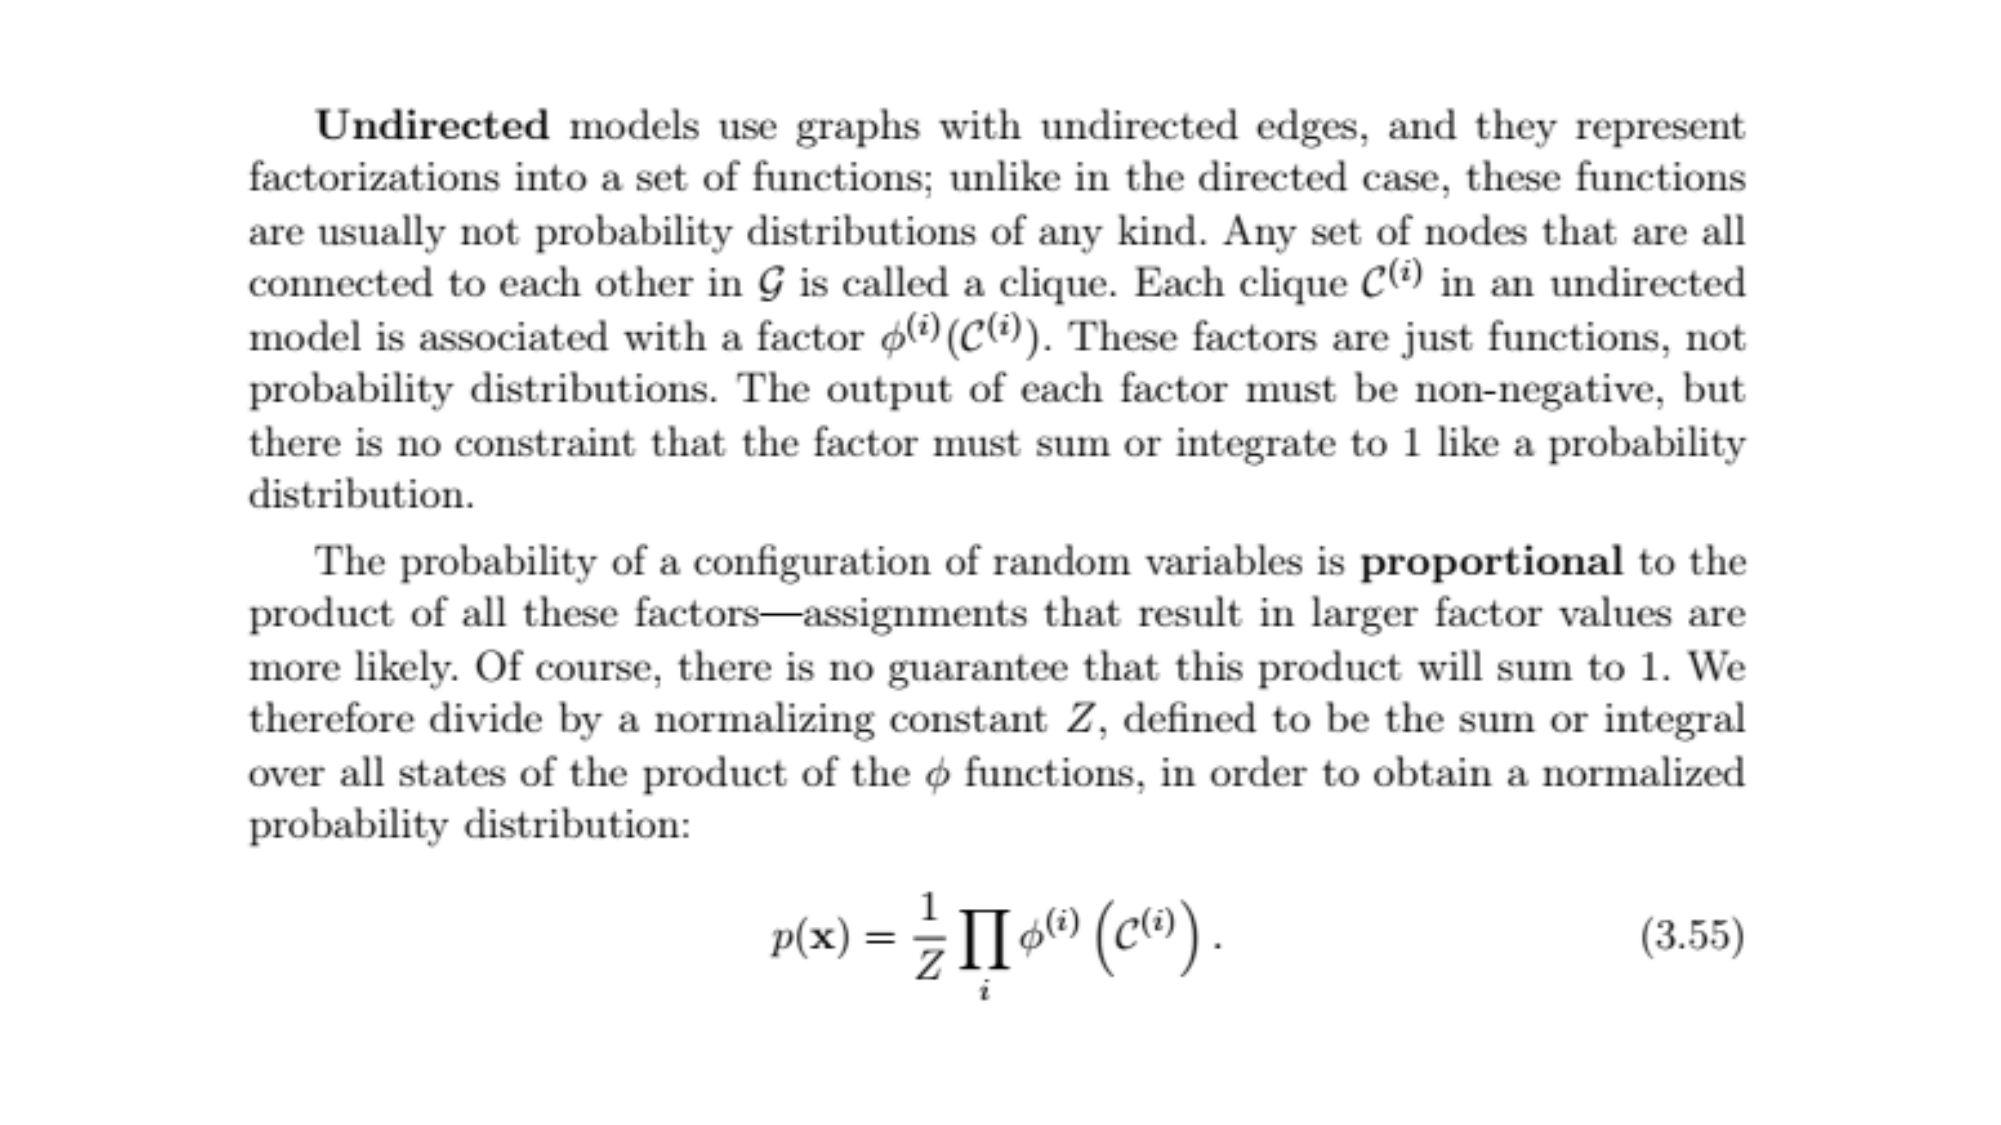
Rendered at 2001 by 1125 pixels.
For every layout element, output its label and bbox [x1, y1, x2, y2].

picture [233, 101, 1767, 1024]
